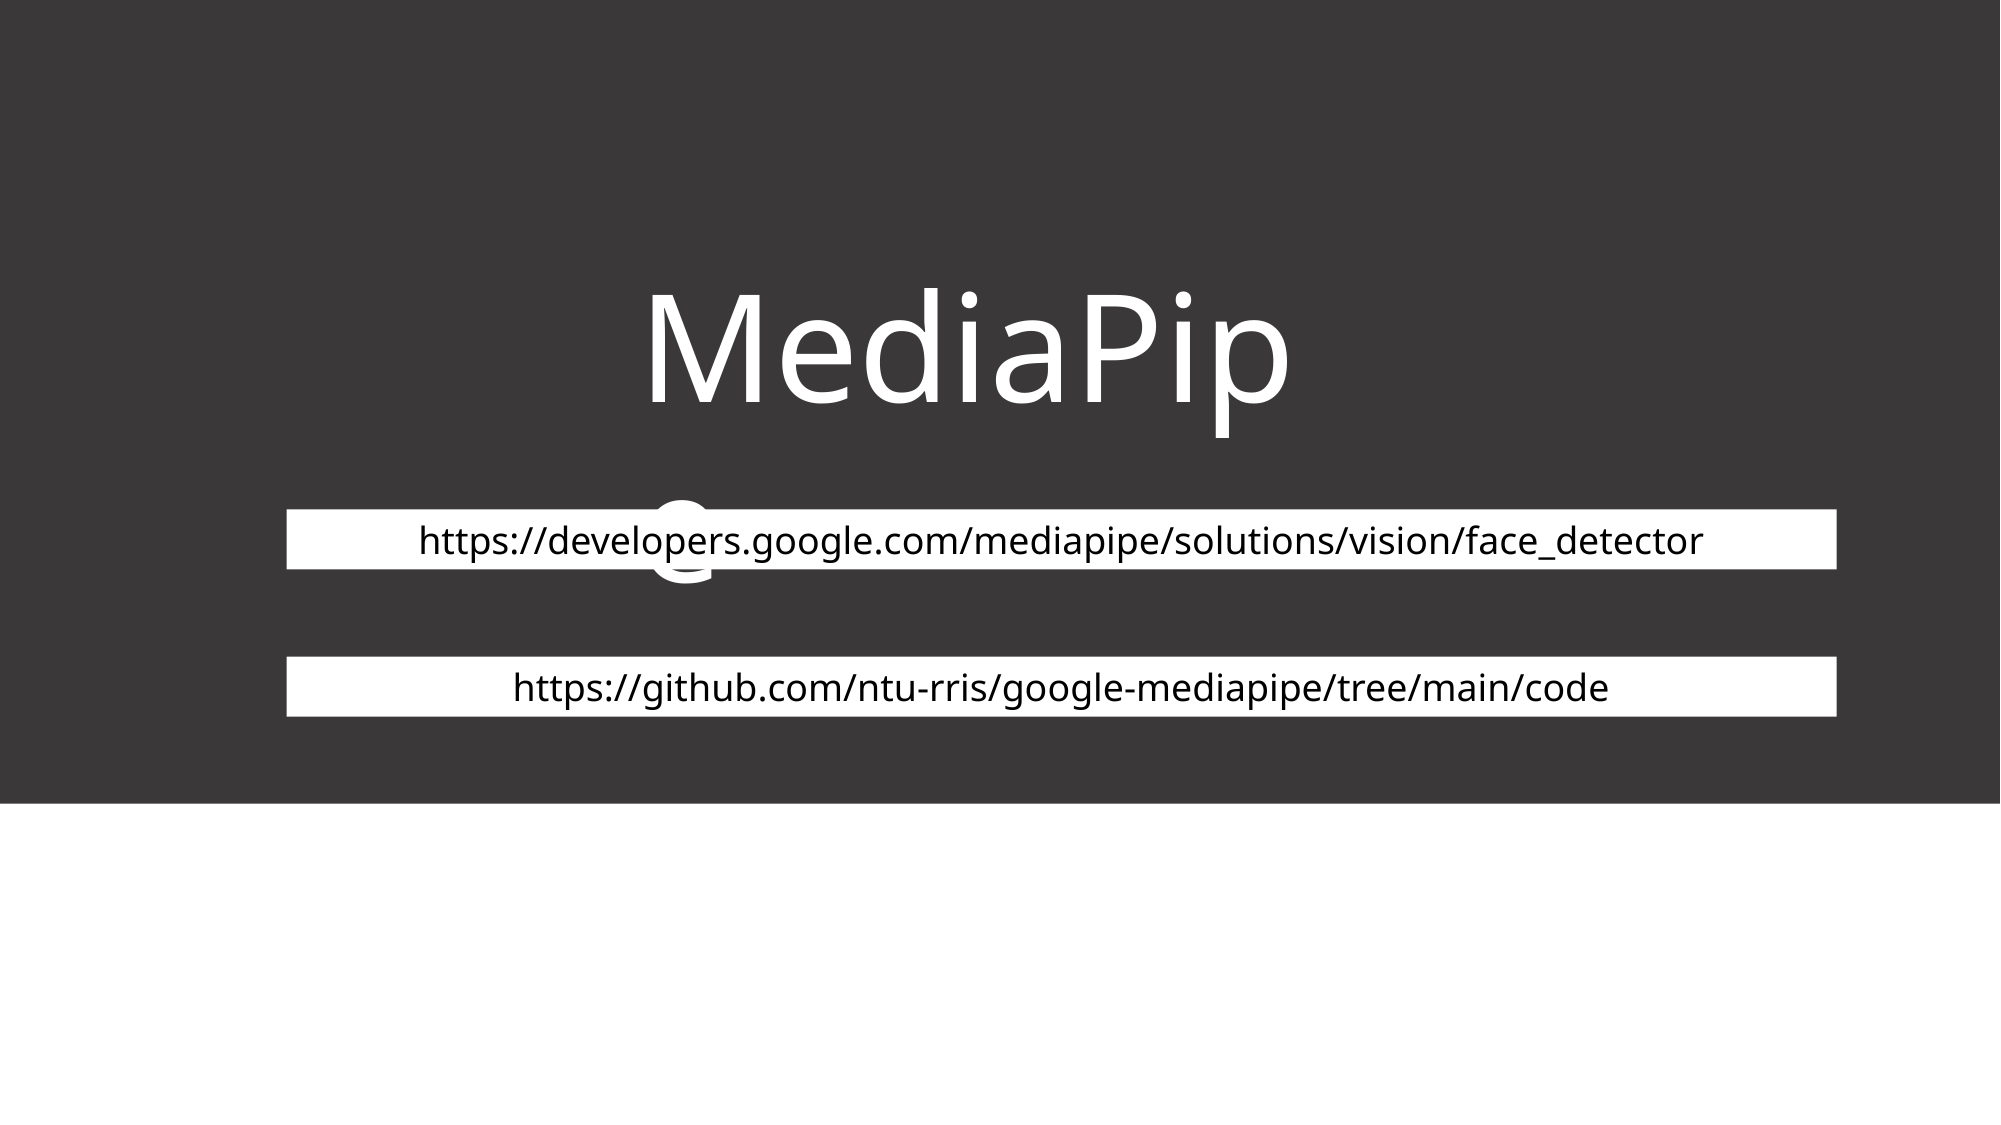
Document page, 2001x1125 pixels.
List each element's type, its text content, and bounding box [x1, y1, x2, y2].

text_box https://developers.google.com/mediapipe/solutions/vision/face_detector [286, 509, 1837, 570]
text_box [0, 0, 2000, 804]
text_box MediaPipe [623, 244, 1377, 509]
text_box MediaPipe [623, 570, 1377, 620]
text_box https://github.com/ntu-rris/google-mediapipe/tree/main/code [286, 656, 1837, 717]
